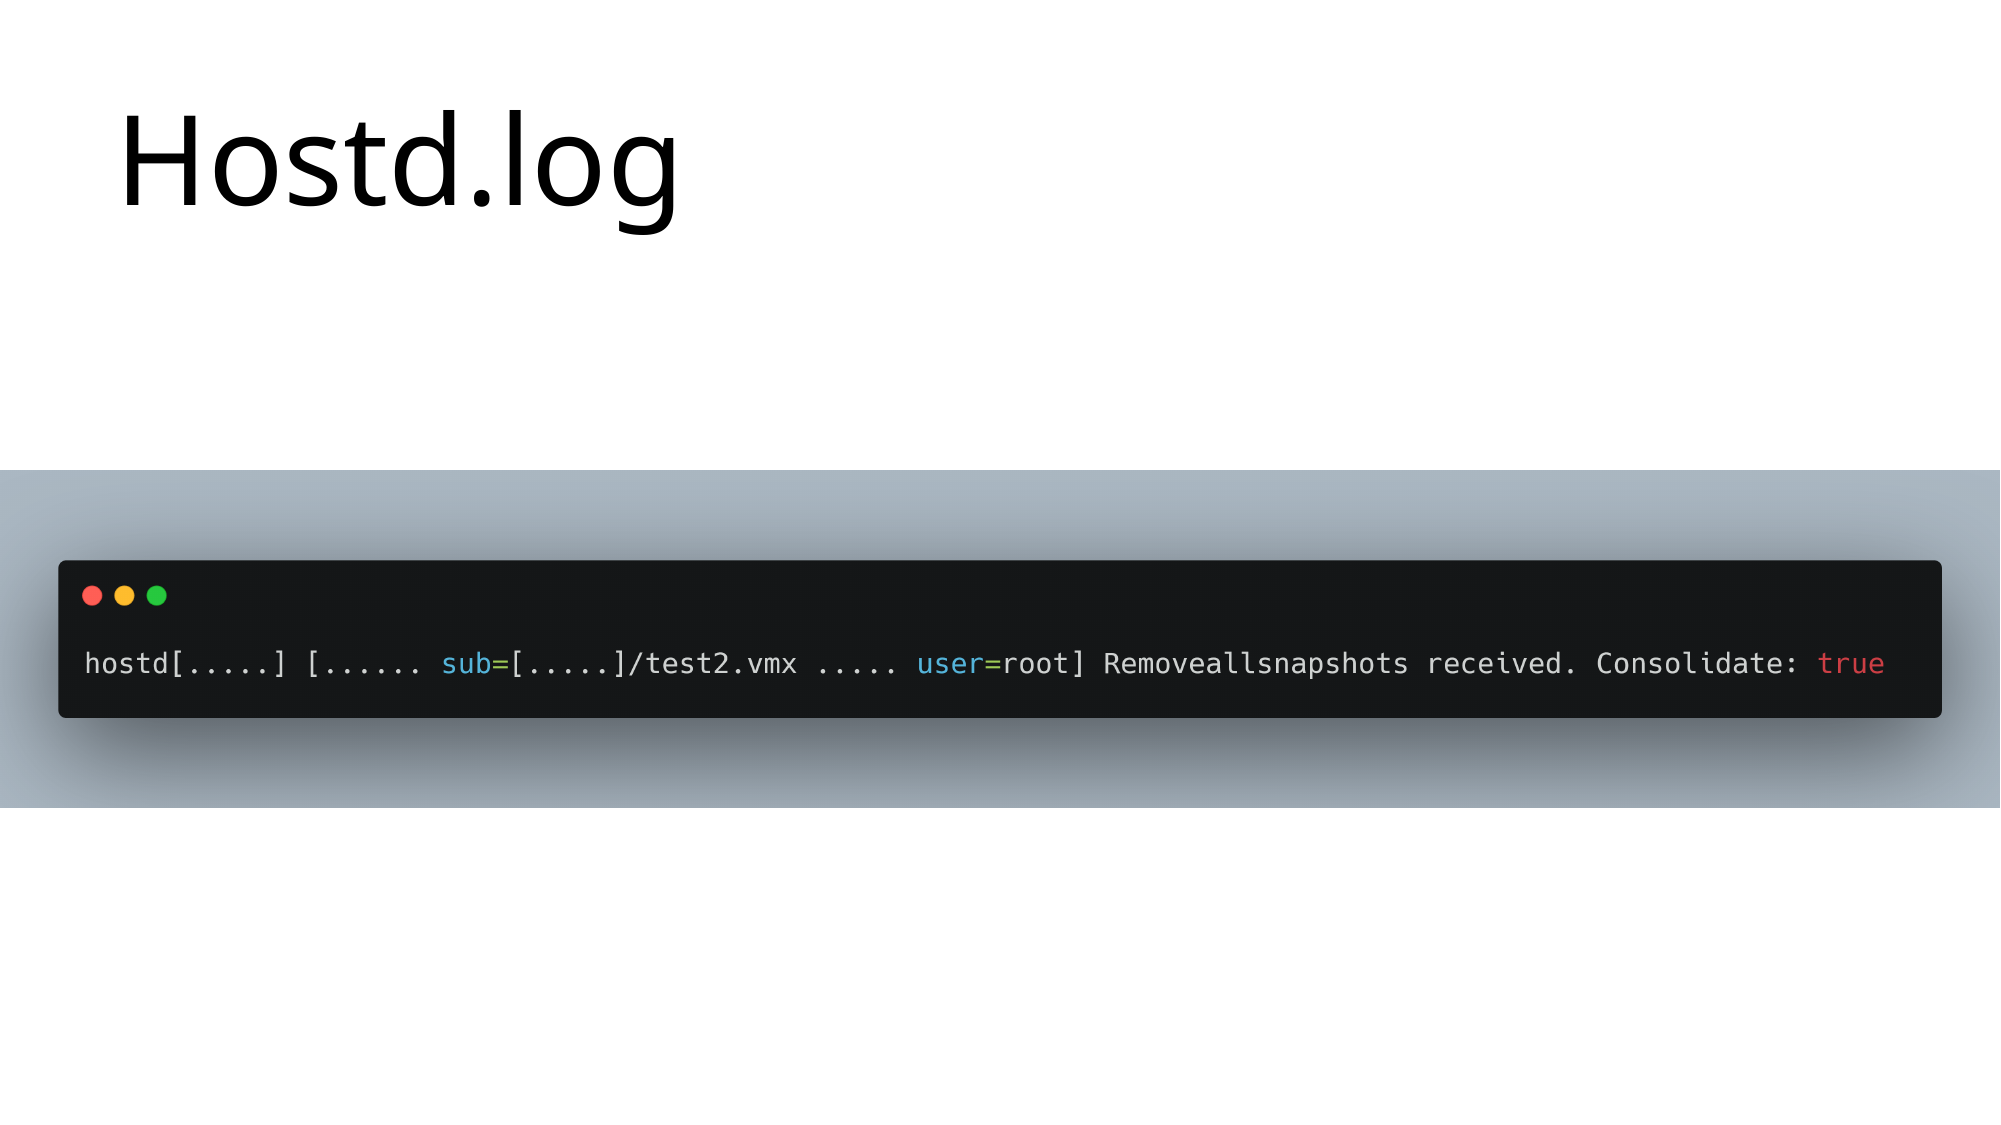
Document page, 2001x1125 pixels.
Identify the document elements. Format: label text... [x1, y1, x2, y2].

picture [0, 470, 2000, 808]
title Hostd.log [100, 90, 1849, 276]
